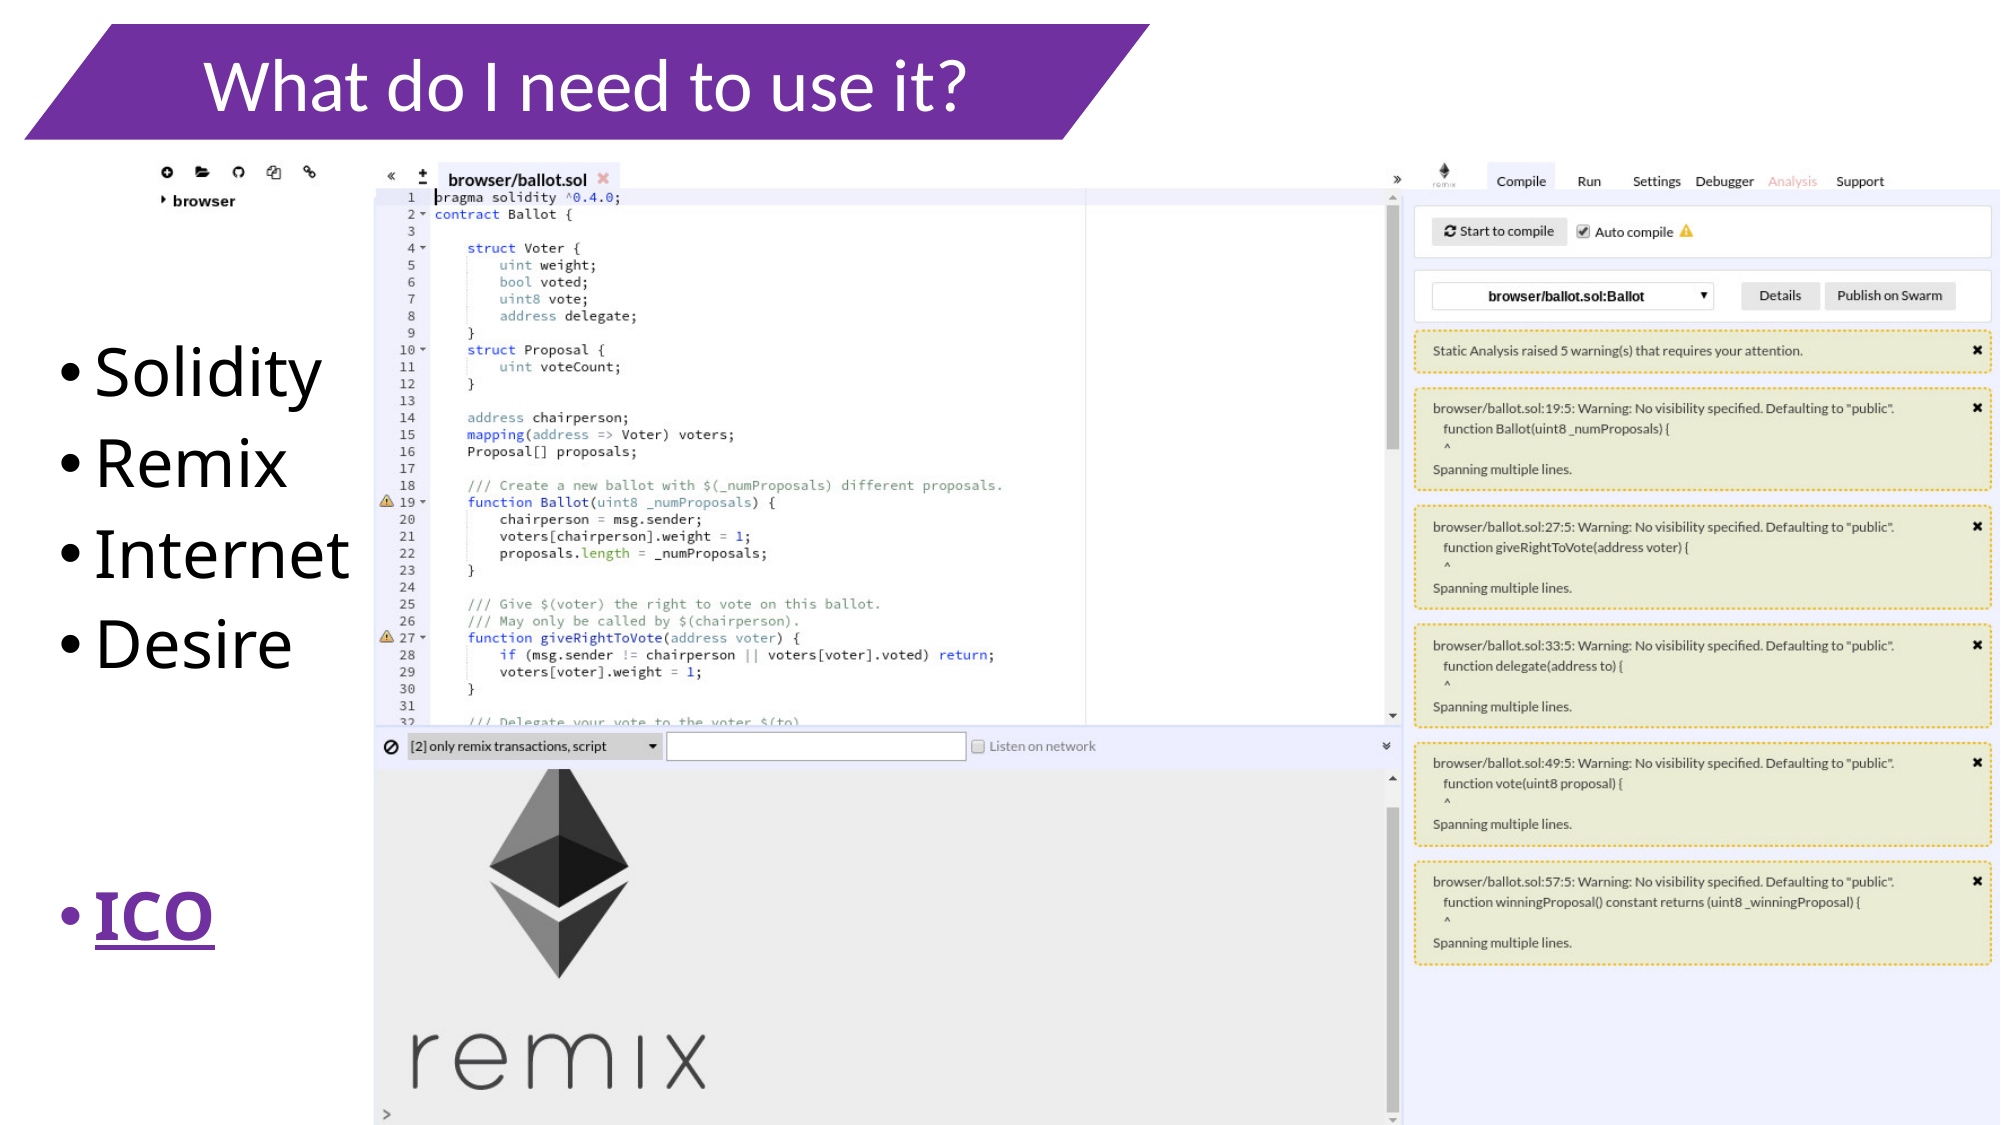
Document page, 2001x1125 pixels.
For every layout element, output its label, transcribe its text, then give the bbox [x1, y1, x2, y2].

picture [157, 159, 2000, 1125]
list Solidity Remix Internet Desire ICO [43, 331, 157, 966]
text_box What do I need to use it? [22, 23, 1153, 141]
